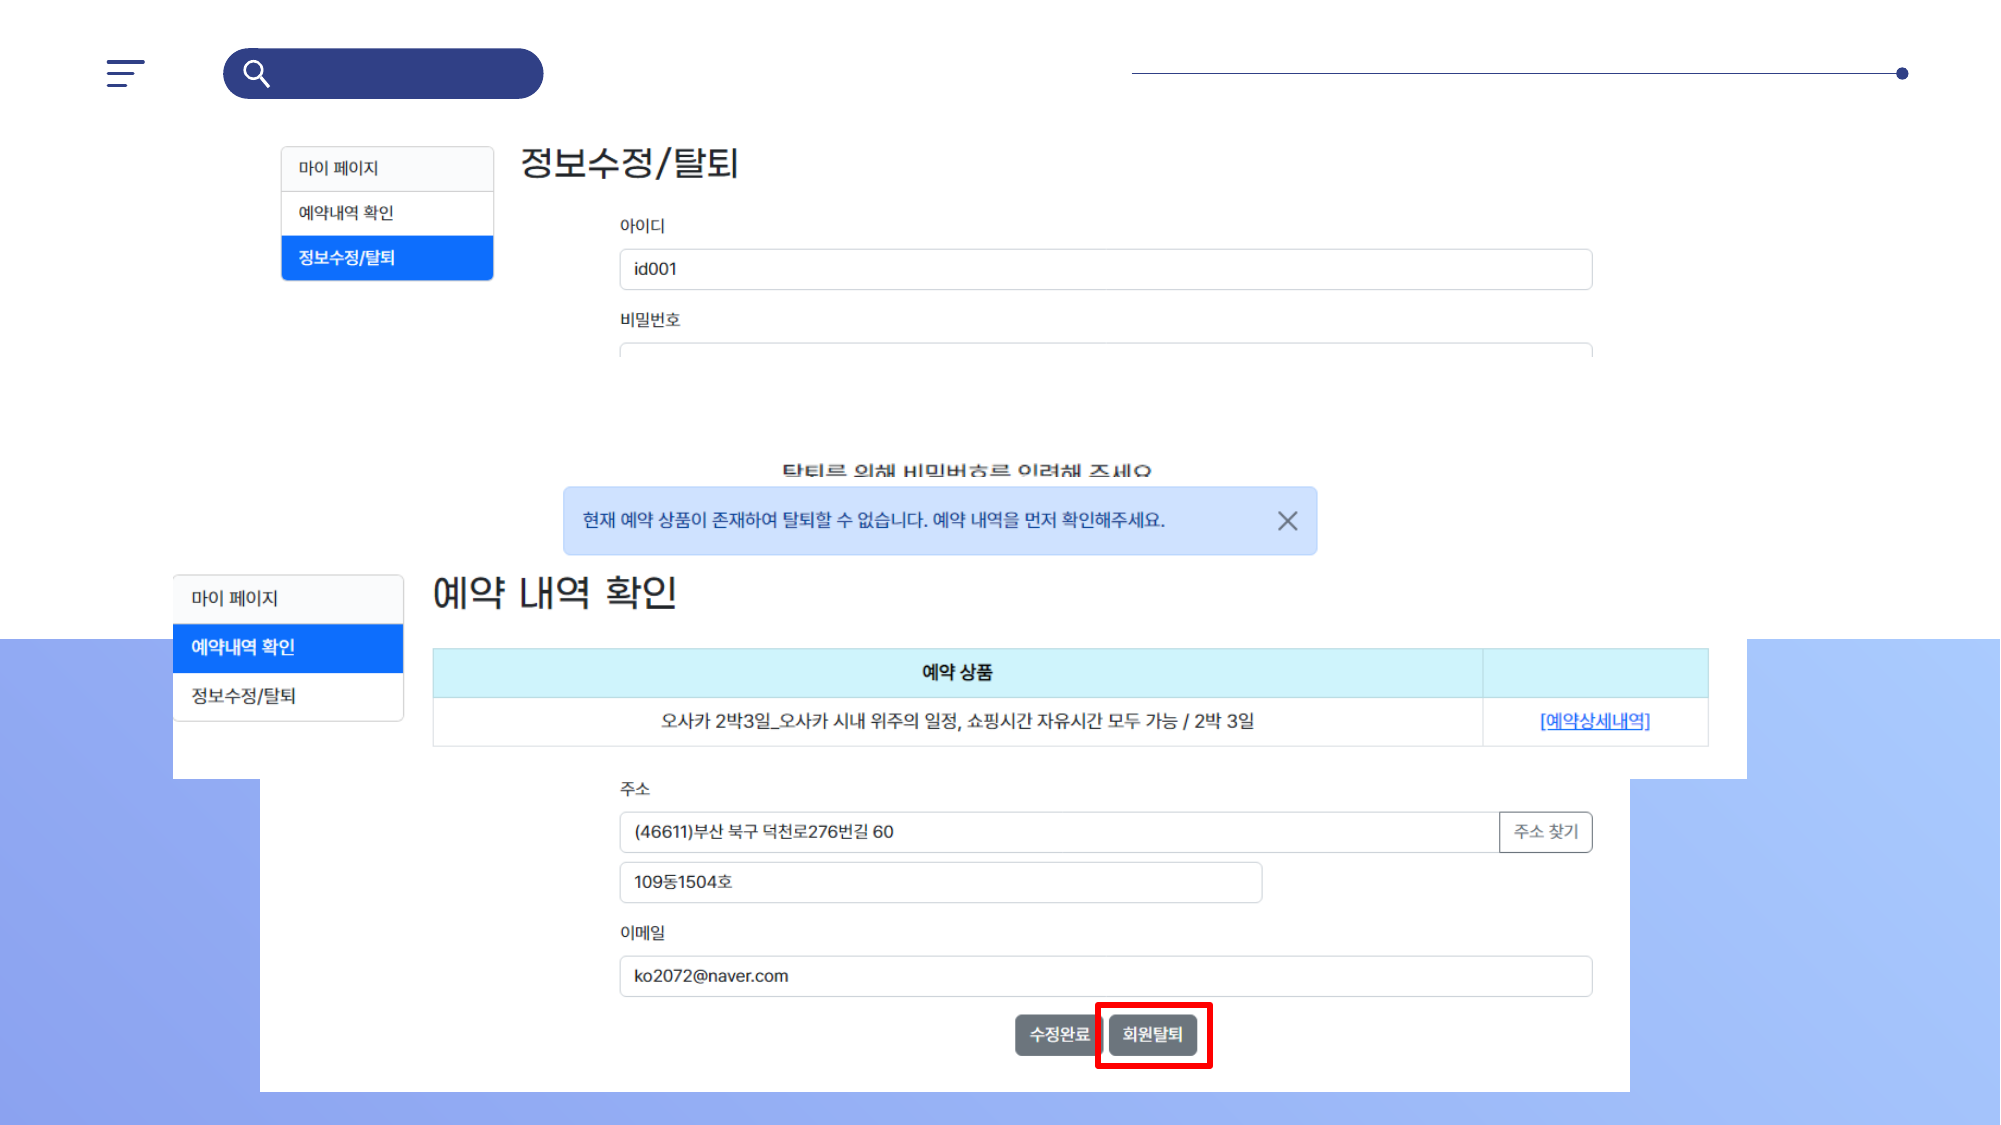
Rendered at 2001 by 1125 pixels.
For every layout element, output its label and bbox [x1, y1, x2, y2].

text_box [108, 48, 544, 99]
picture [173, 132, 1748, 1092]
text_box [0, 639, 2000, 1125]
